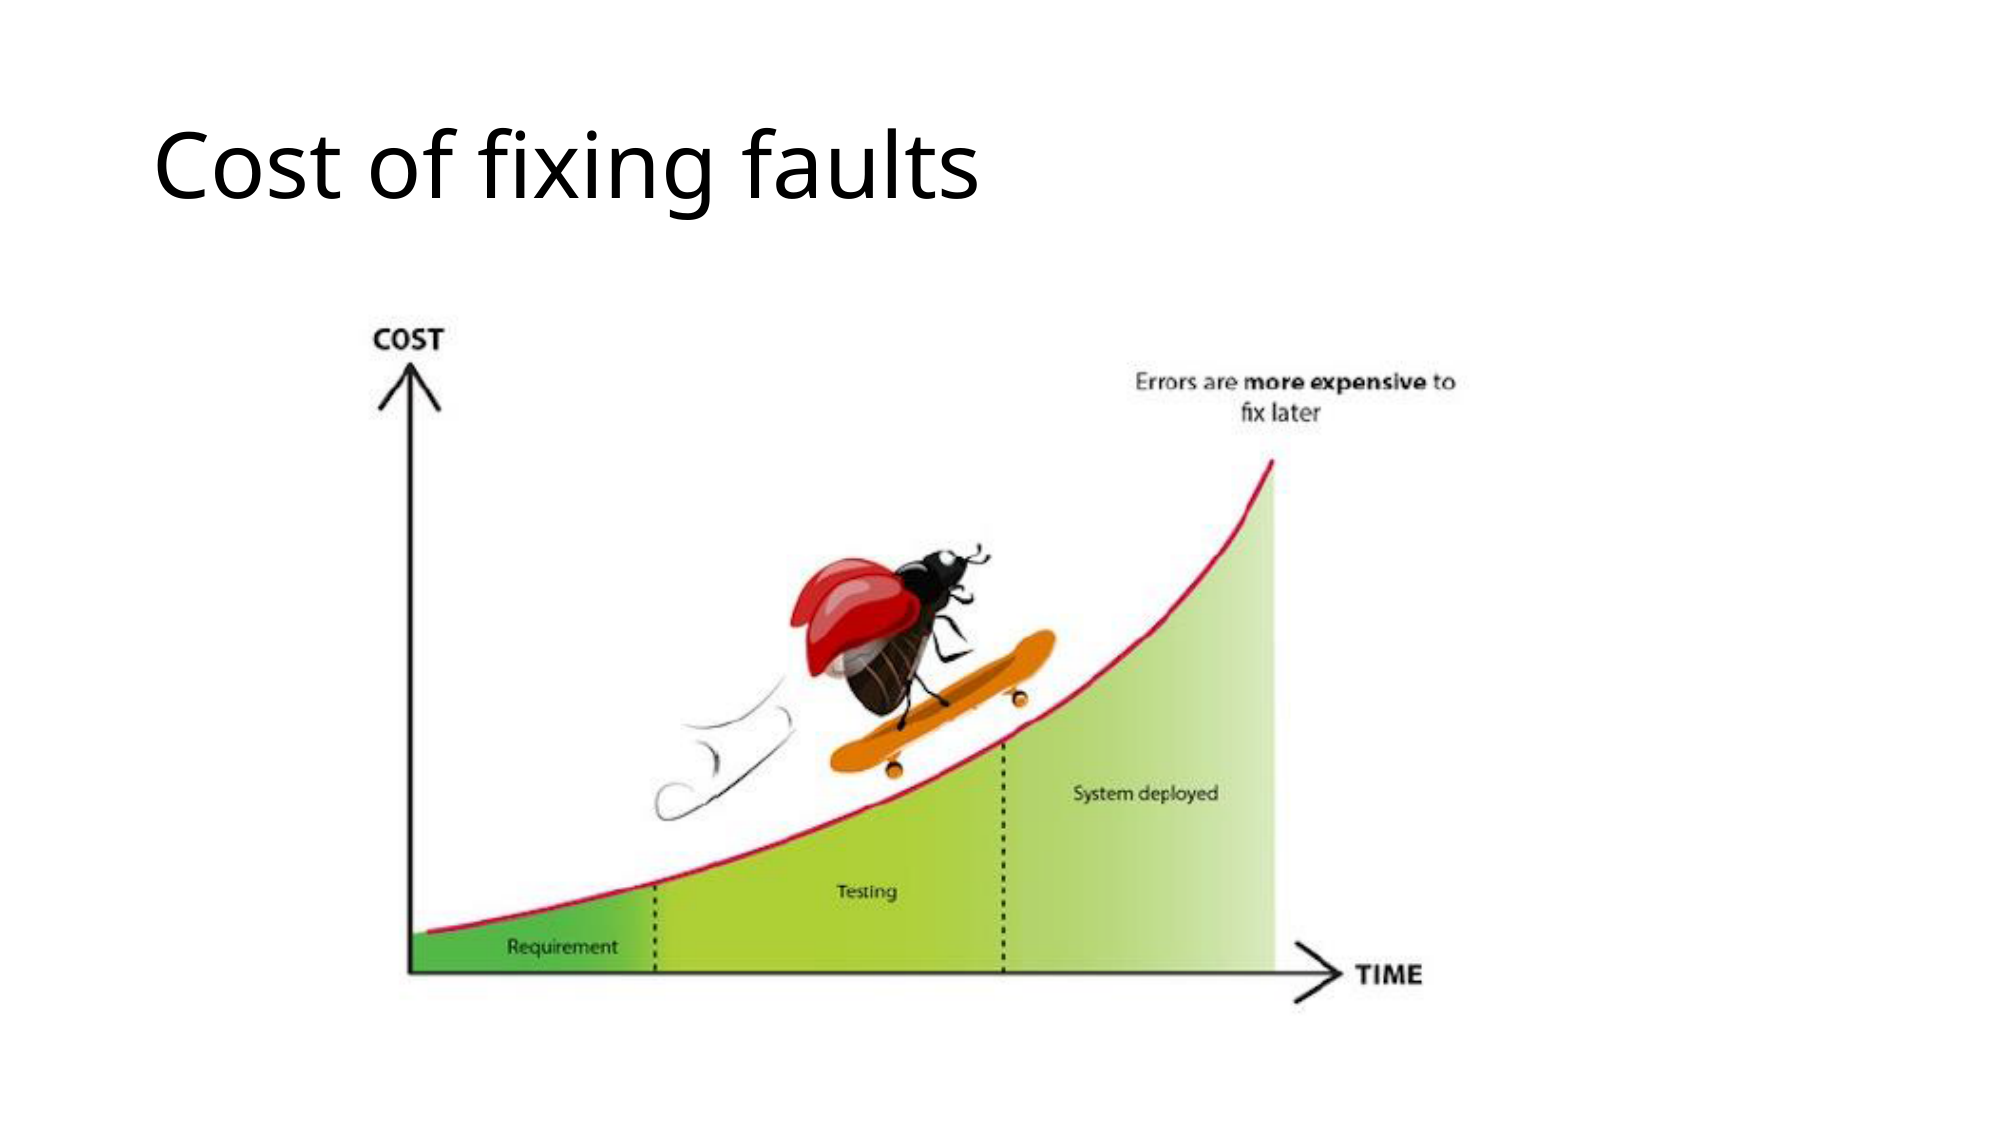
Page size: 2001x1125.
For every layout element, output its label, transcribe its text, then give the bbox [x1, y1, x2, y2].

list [336, 306, 1536, 1040]
title Cost of fixing faults [137, 59, 1863, 278]
